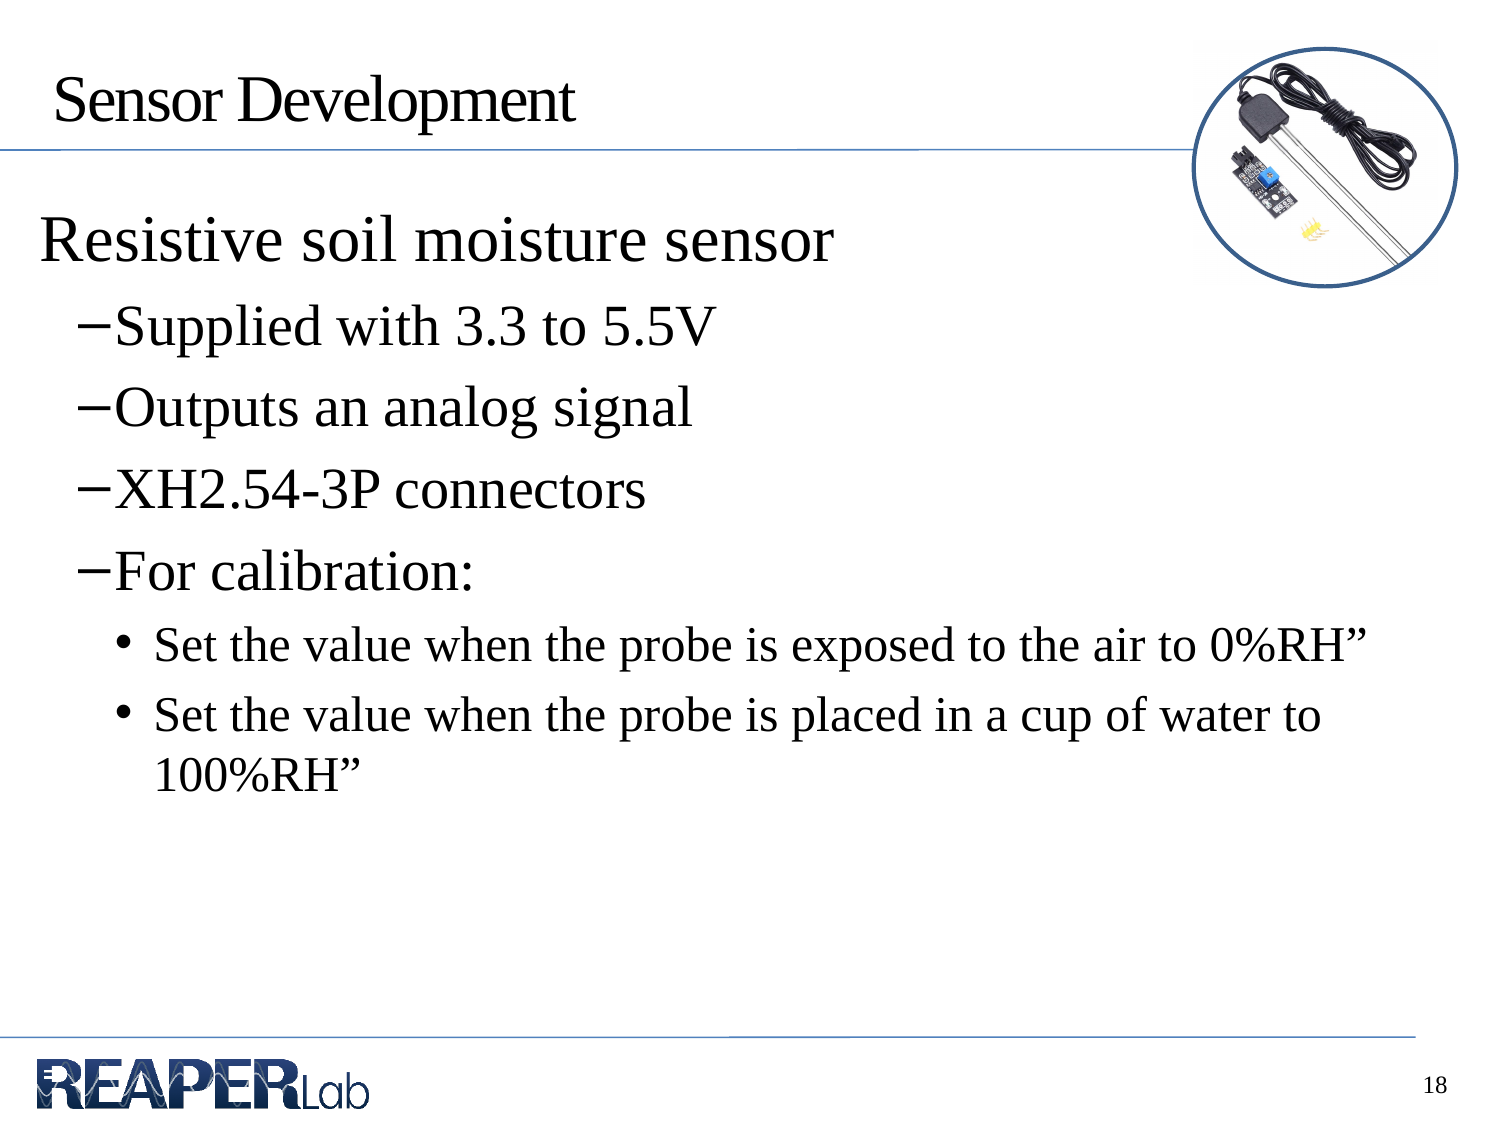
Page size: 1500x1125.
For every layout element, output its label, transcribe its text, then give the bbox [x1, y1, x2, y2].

picture [1193, 40, 1438, 285]
picture [37, 1059, 369, 1109]
text_box [1441, 108, 1459, 228]
title Sensor Development [37, 37, 1463, 143]
list Resistive soil moisture sensor Supplied with 3.3 to 5.5V Outputs an analog signal XH2.54-3P connectors For calibration: Set the value when the probe is exposed to the air to 0%RH” Set the value when the probe is placed in a cup of water to 100%RH” [24, 187, 1475, 988]
